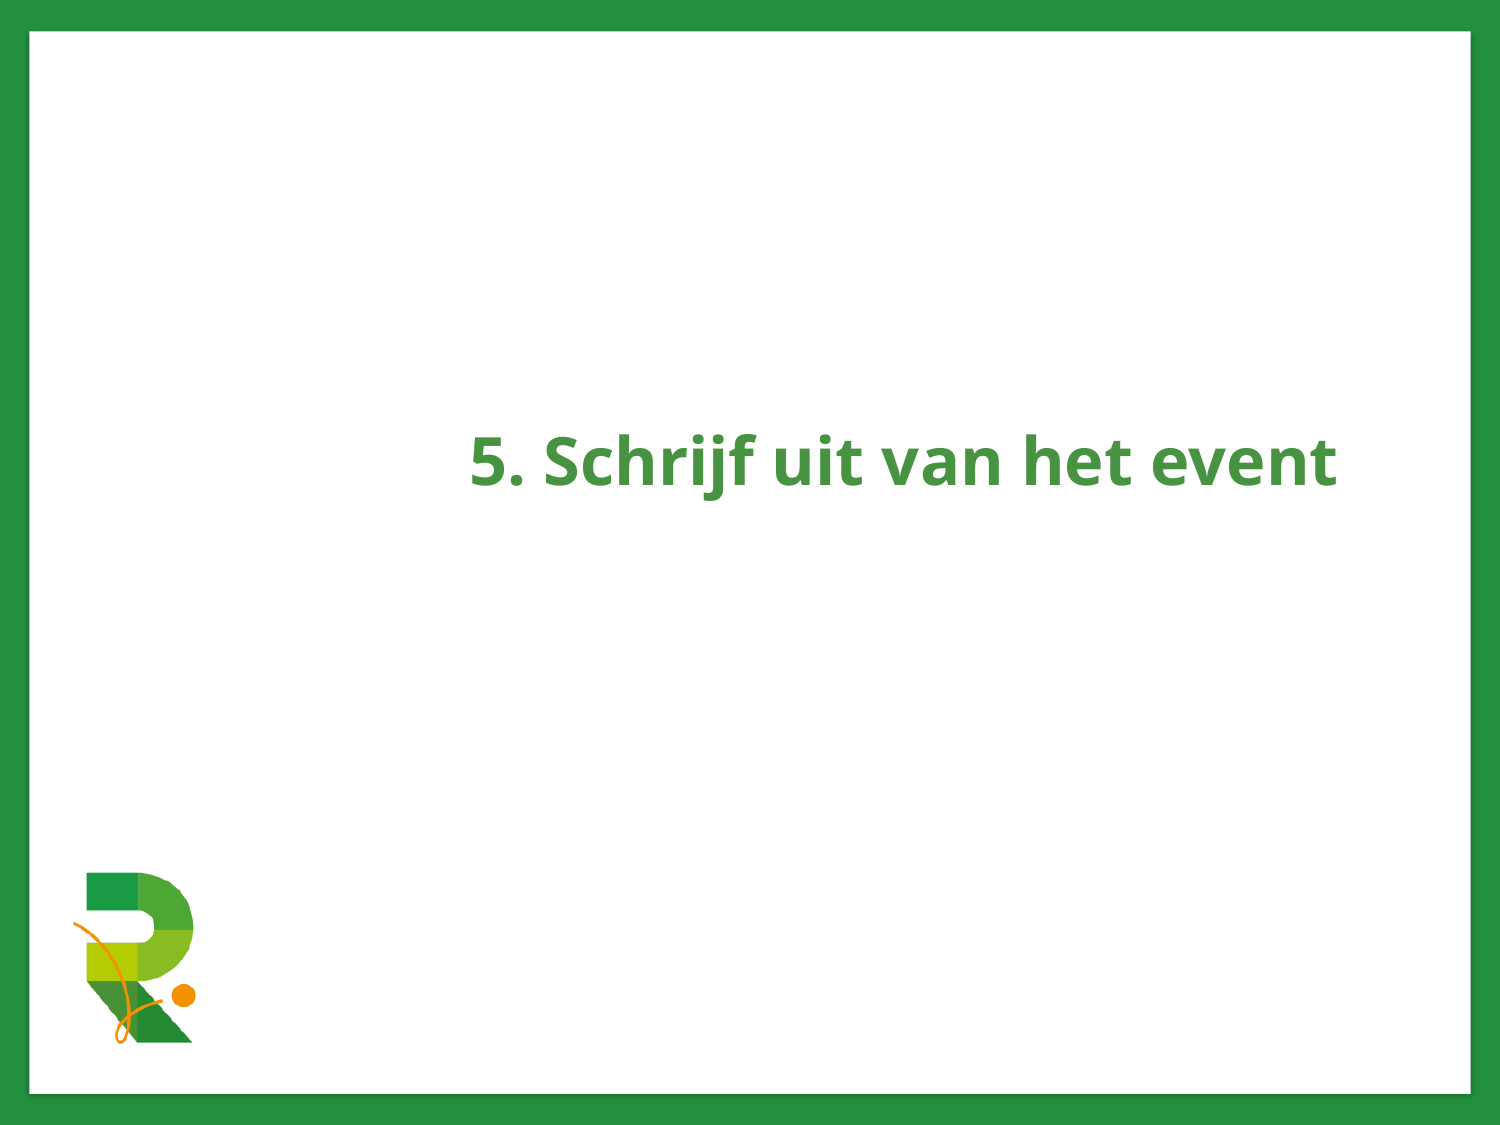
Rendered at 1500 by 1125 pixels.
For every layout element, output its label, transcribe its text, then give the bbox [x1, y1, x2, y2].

picture [73, 872, 207, 1049]
title 5. Schrijf uit van het event [454, 410, 1424, 787]
